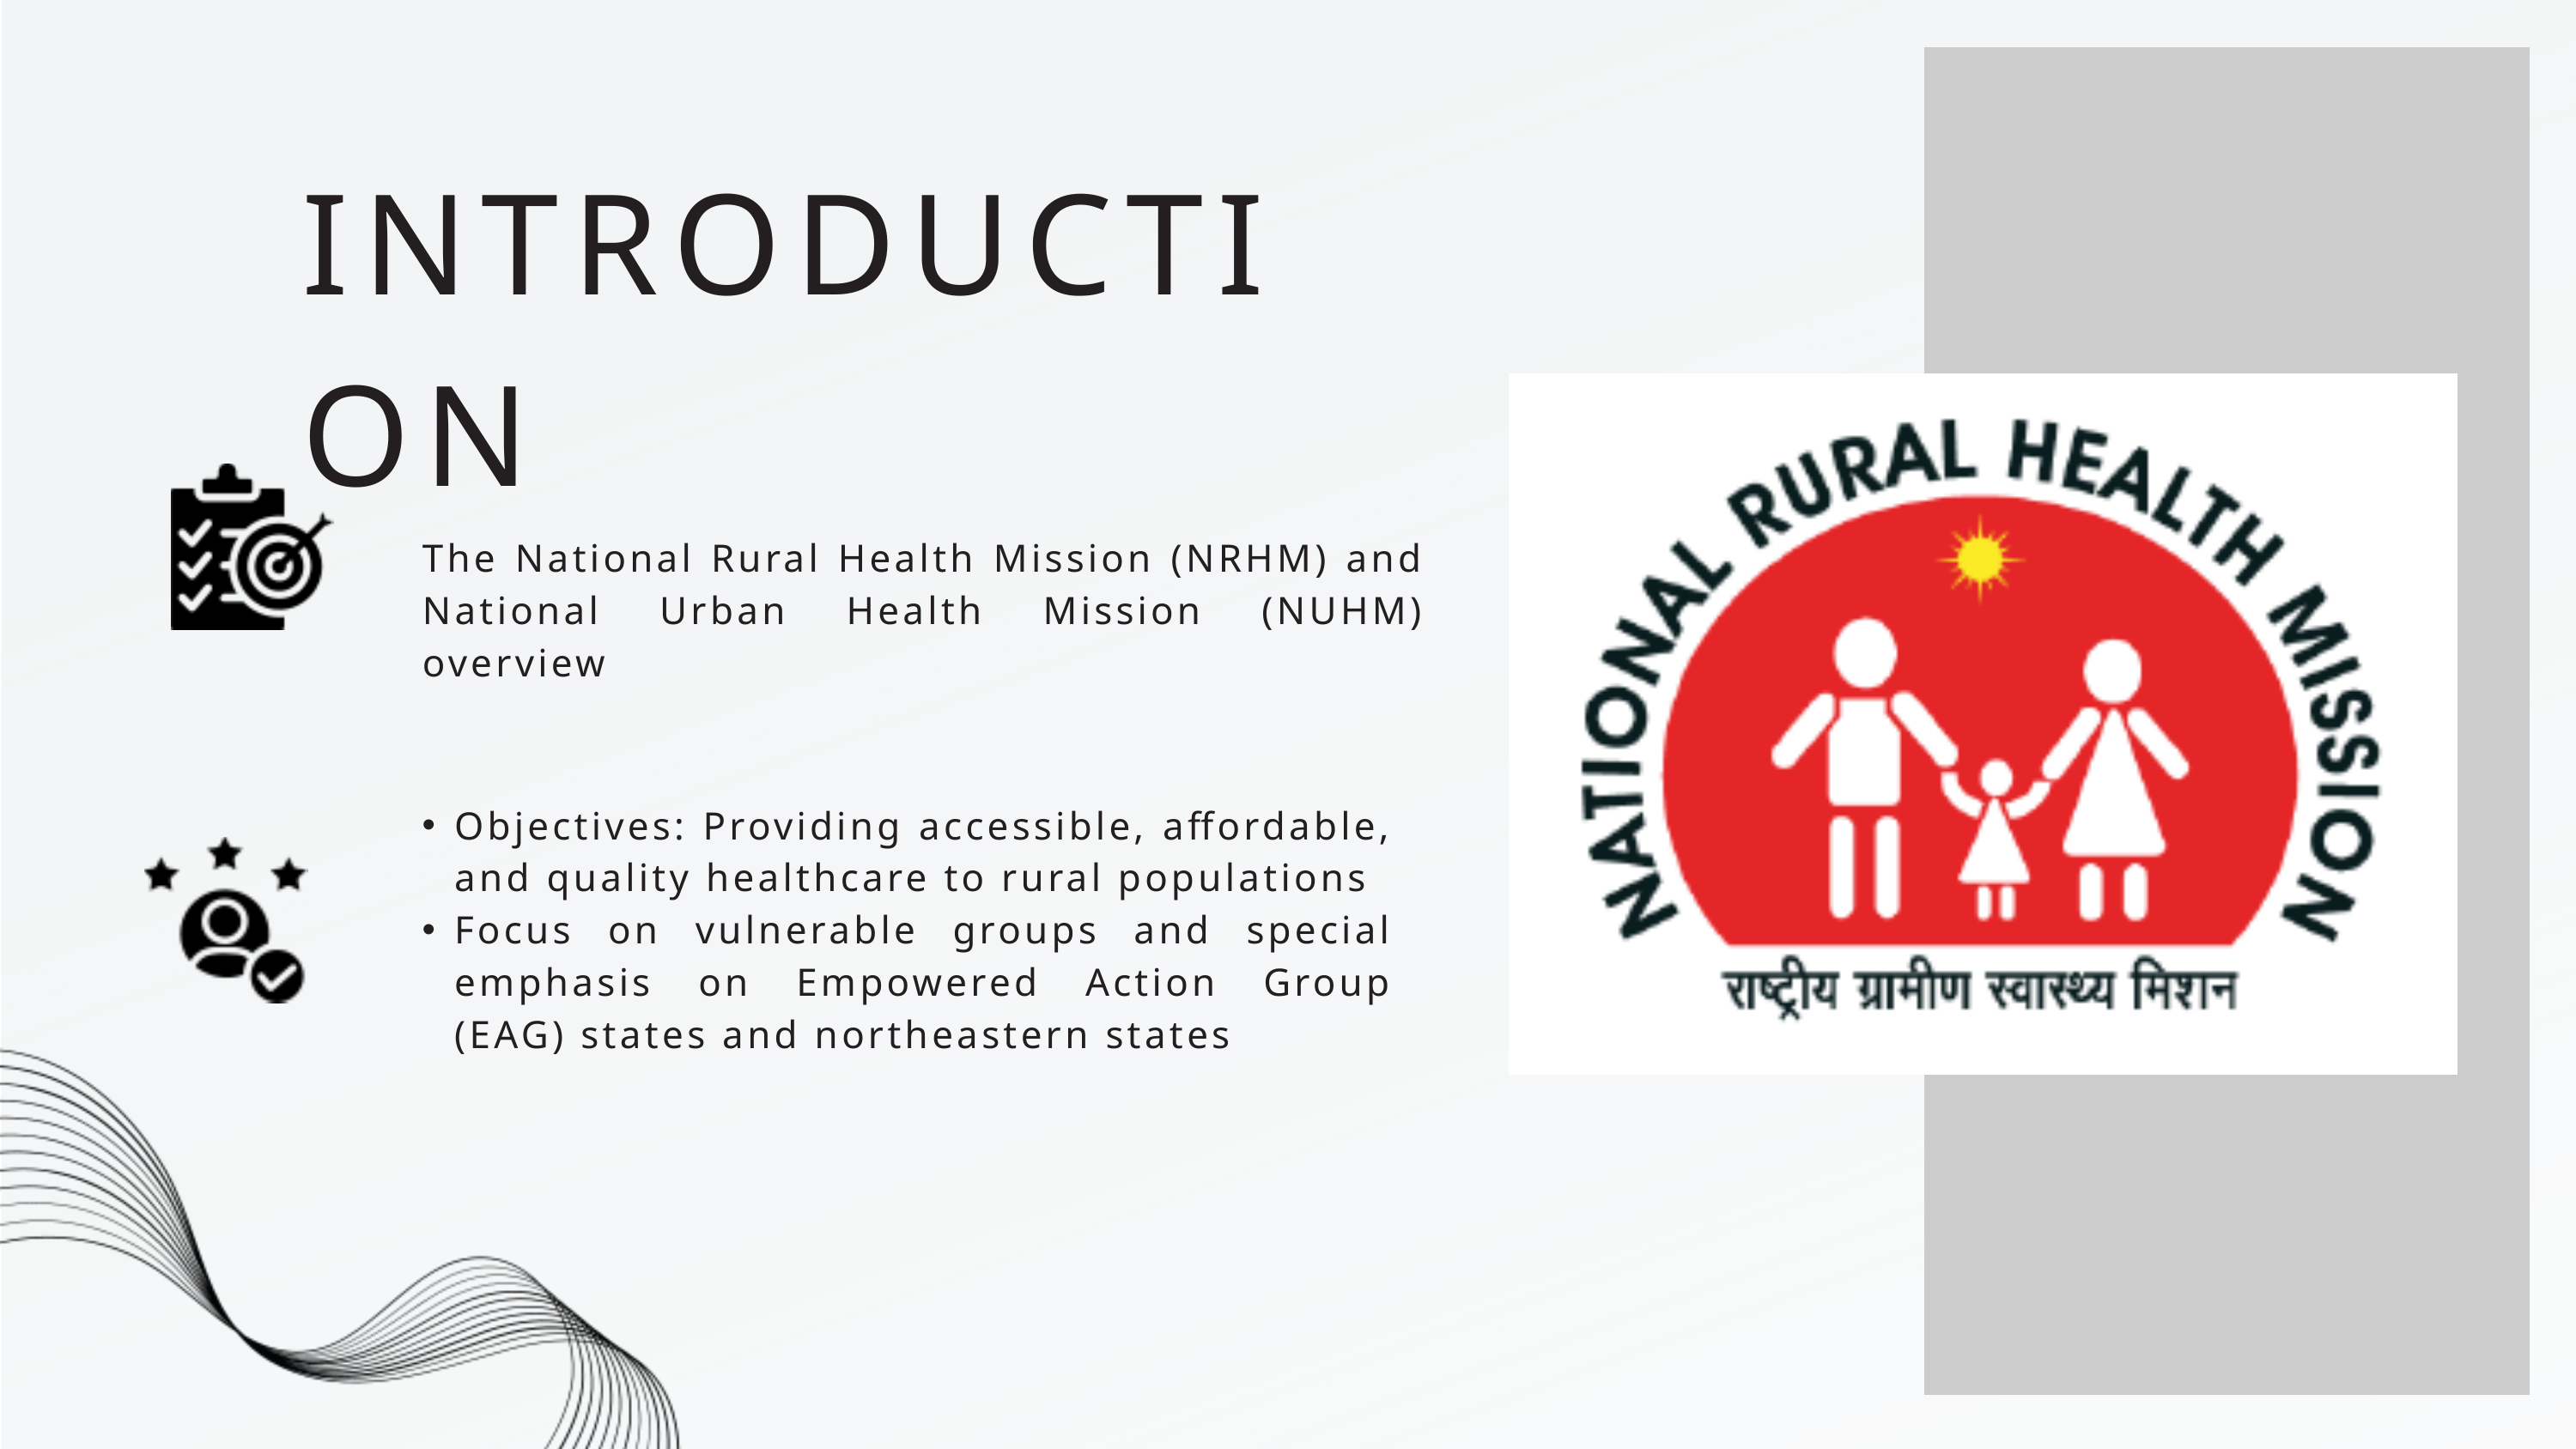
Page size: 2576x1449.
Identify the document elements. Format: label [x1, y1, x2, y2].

picture [0, 0, 2576, 1449]
text_box [1924, 47, 2530, 1396]
